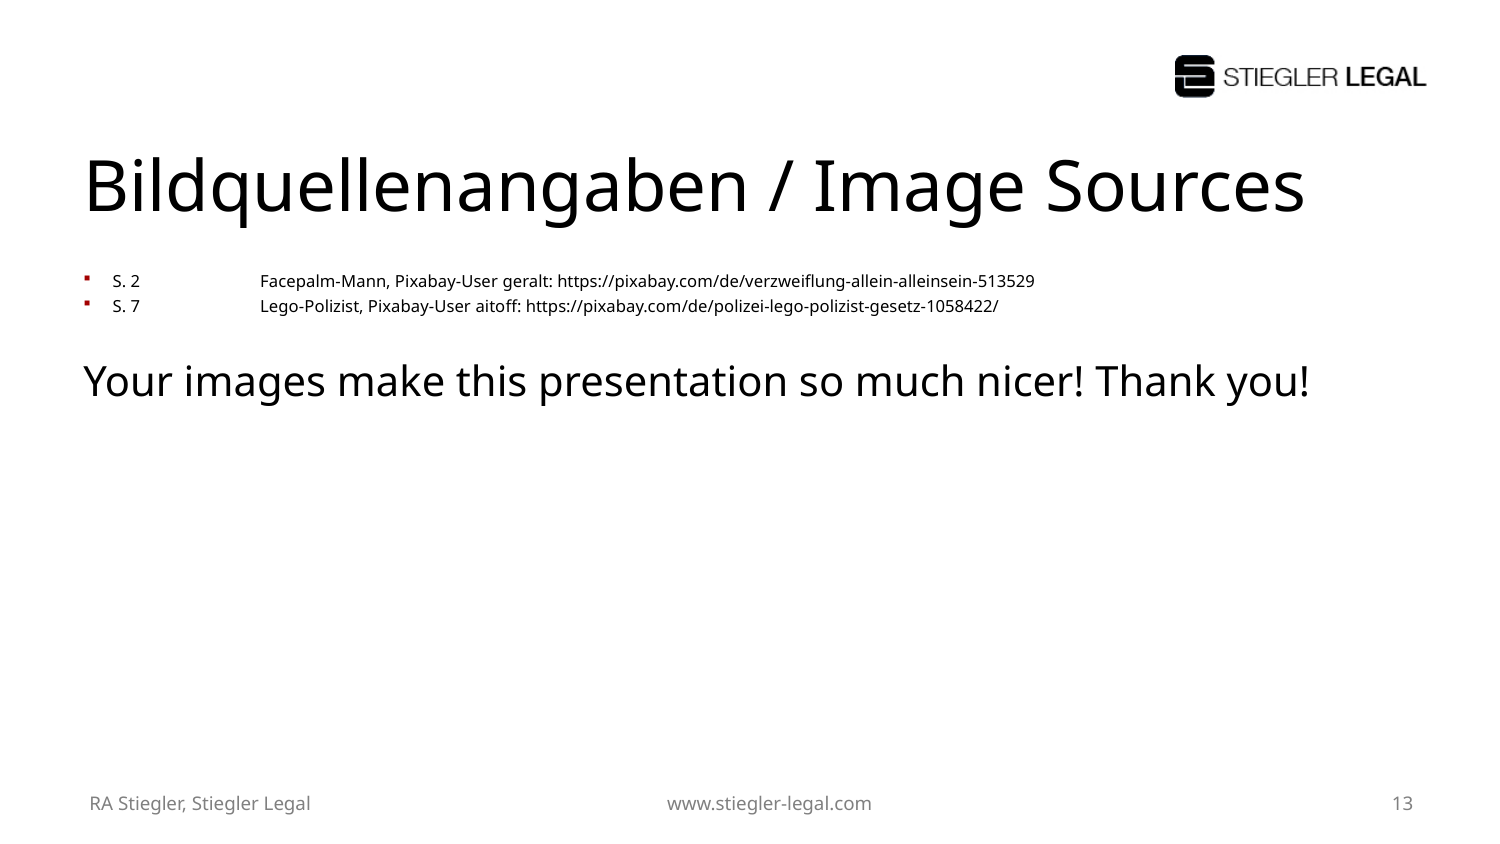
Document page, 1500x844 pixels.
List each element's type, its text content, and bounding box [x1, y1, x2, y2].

list S. 2 Facepalm-Mann, Pixabay-User geralt: https://pixabay.com/de/verzweiflung-allein-alleinsein-513529 S. 7 Lego-Polizist, Pixabay-User aitoff: https://pixabay.com/de/polizei-lego-polizist-gesetz-1058422/ Your images make this presentation so much nicer! Thank you! [70, 262, 1430, 759]
title Bildquellenangaben / Image Sources [70, 138, 1430, 228]
picture [1175, 55, 1427, 98]
